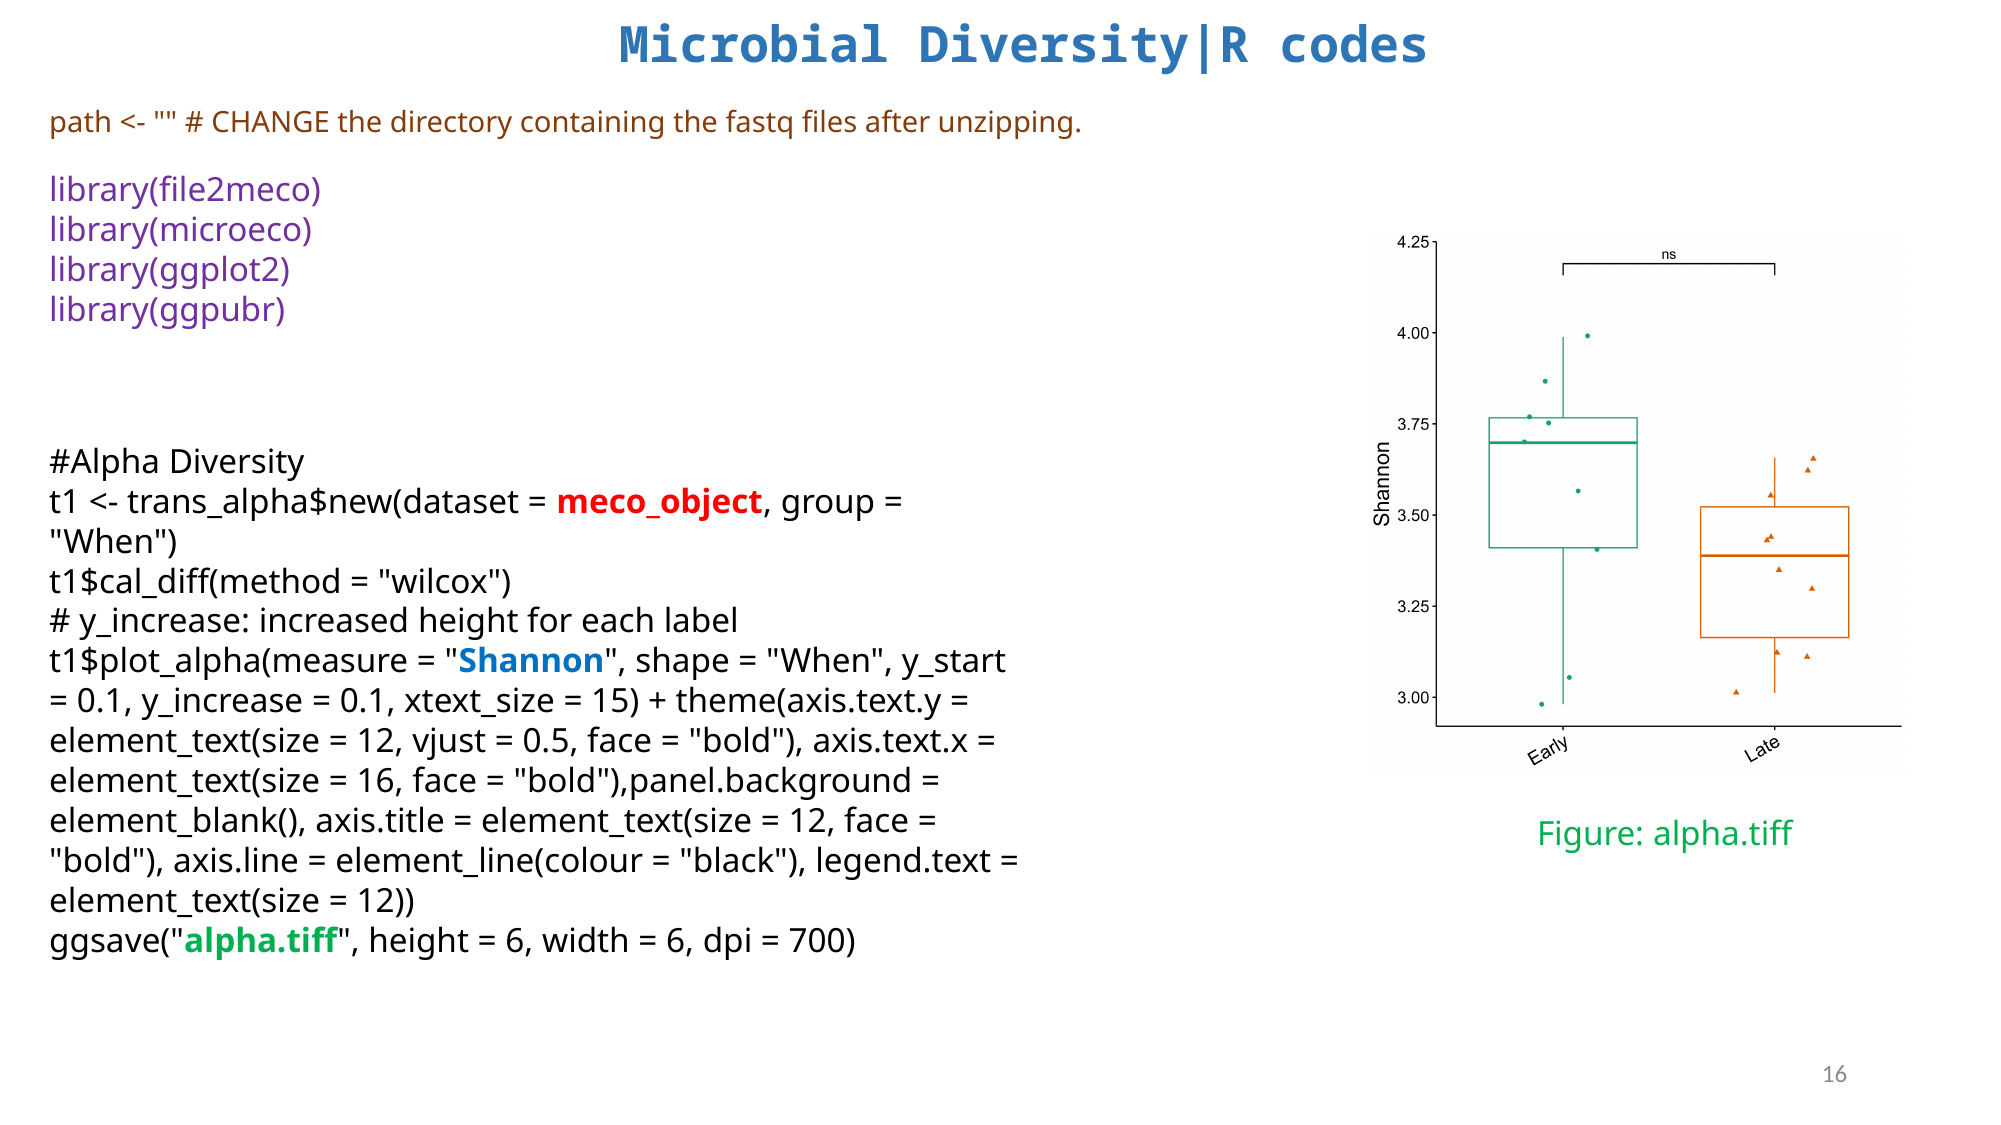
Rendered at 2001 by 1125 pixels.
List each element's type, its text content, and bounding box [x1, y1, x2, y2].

text_box path <- "" # CHANGE the directory containing the fastq files after unzipping. [34, 95, 2000, 146]
text_box Microbial Diversity|R codes [604, 5, 1445, 80]
text_box #Alpha Diversity t1 <- trans_alpha$new(dataset = meco_object, group = "When") t1$cal_diff(method = "wilcox") # y_increase: increased height for each label t1$plot_alpha(measure = "Shannon", shape = "When", y_start = 0.1, y_increase = 0.1, xtext_size = 15) + theme(axis.text.y = element_text(size = 12, vjust = 0.5, face = "bold"), axis.text.x = element_text(size = 16, face = "bold"),panel.background = element_blank(), axis.title = element_text(size = 12, face = "bold"), axis.line = element_line(colour = "black"), legend.text = element_text(size = 12)) ggsave("alpha.tiff", height = 6, width = 6, dpi = 700) [34, 432, 1042, 967]
picture [1366, 234, 1909, 777]
text_box Figure: alpha.tiff [1522, 804, 1809, 860]
slide_number 16 [1412, 1042, 1863, 1103]
text_box library(file2meco) library(microeco) library(ggplot2) library(ggpubr) [34, 160, 1042, 335]
